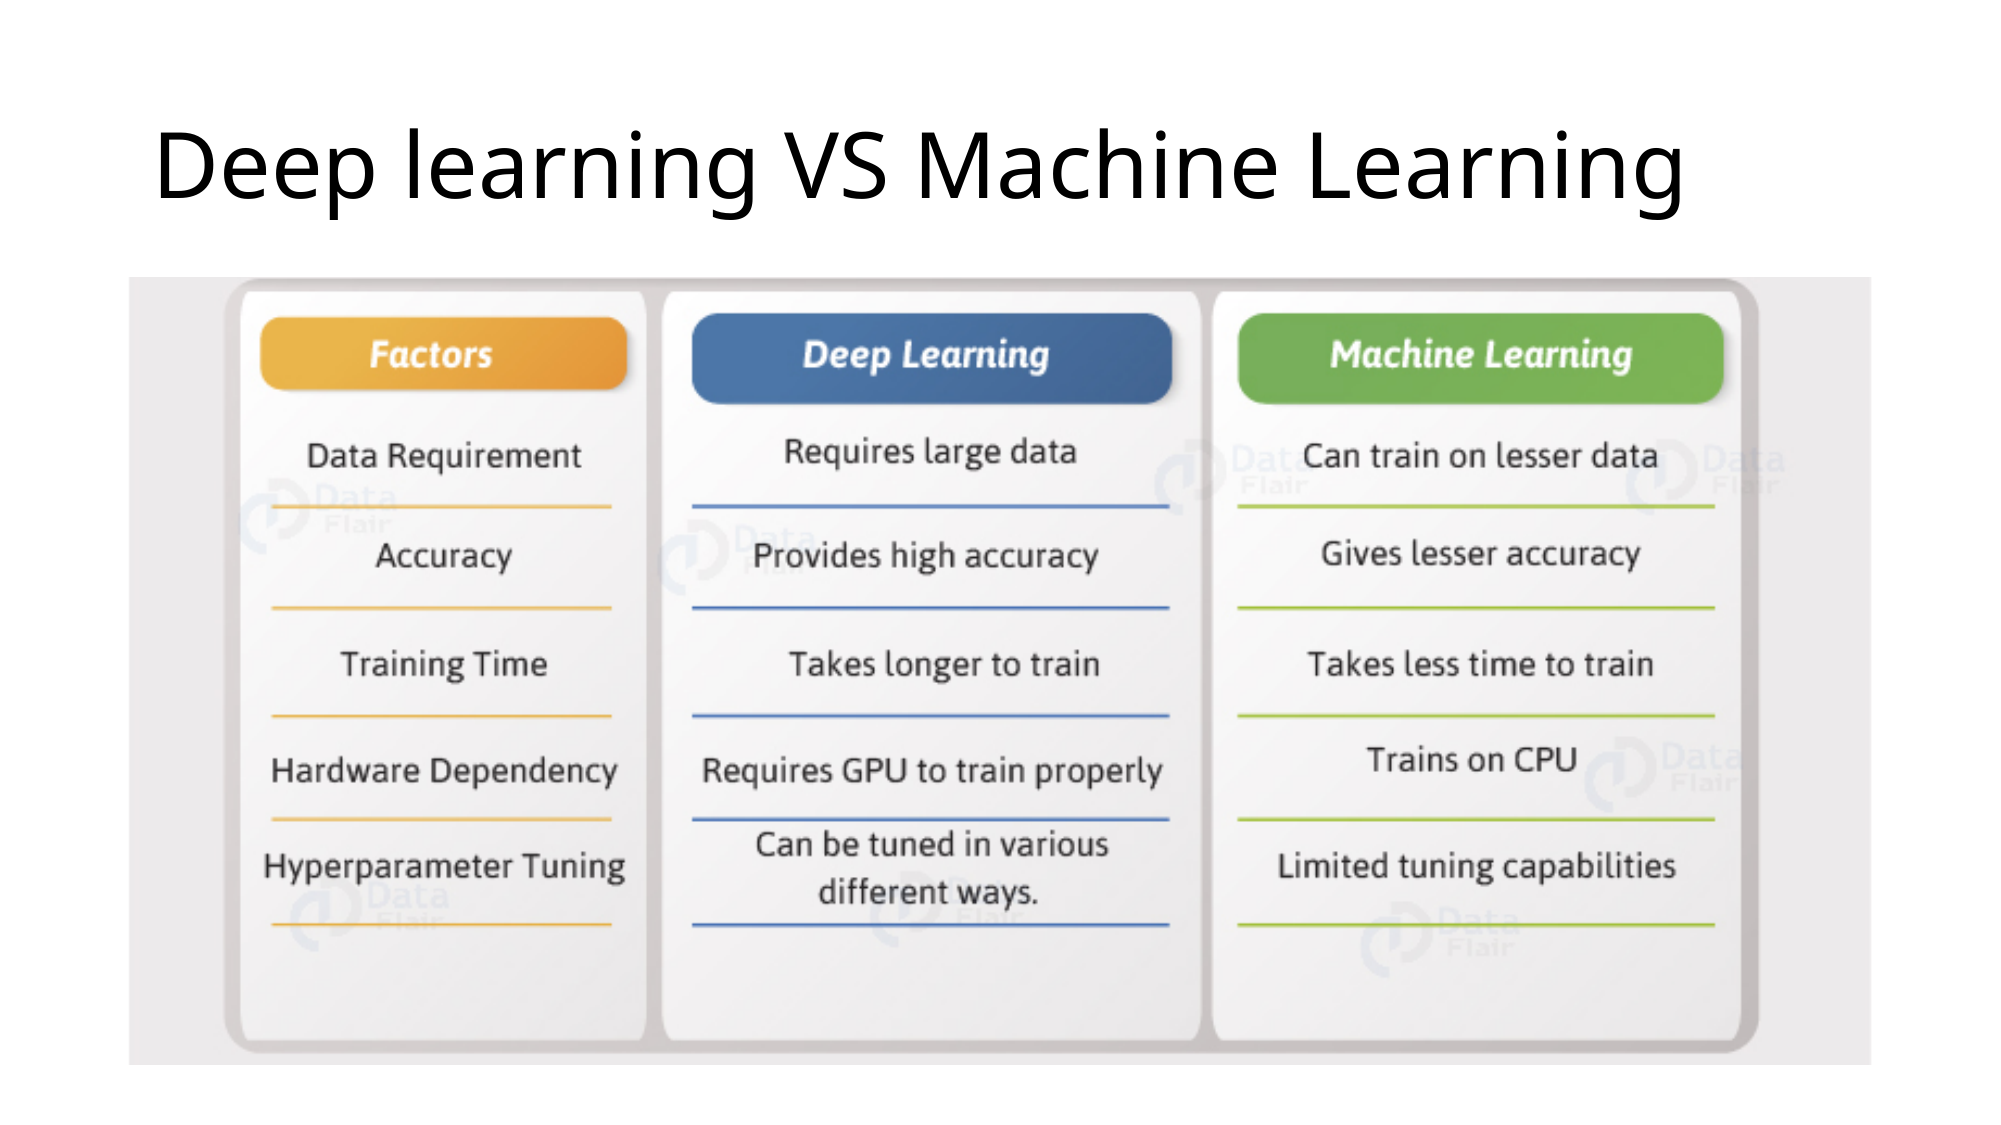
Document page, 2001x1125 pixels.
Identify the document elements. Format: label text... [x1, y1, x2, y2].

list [128, 277, 1872, 1066]
title Deep learning VS Machine Learning [137, 59, 1863, 277]
